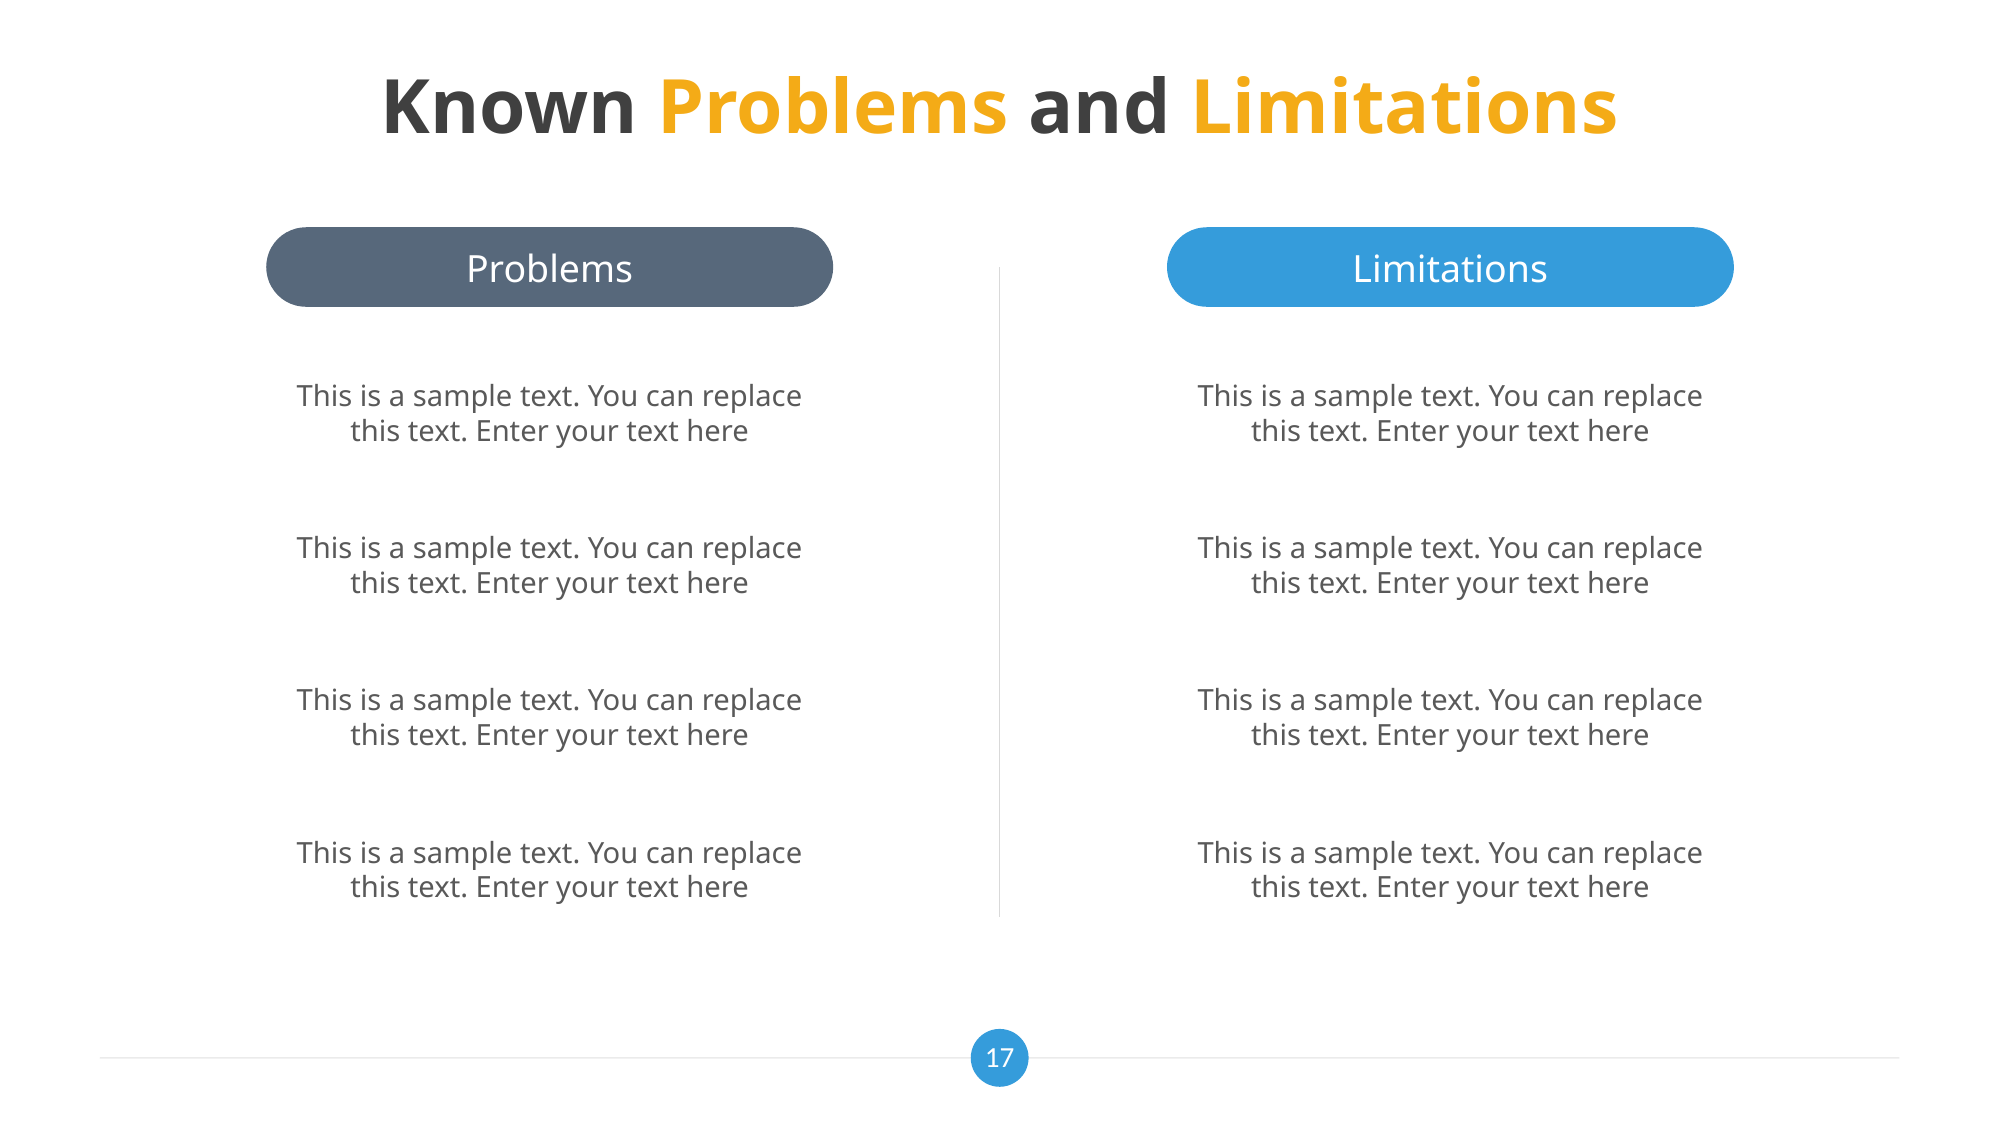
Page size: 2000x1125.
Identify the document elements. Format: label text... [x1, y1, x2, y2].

text_box This is a sample text. You can replace this text. Enter your text here [256, 674, 844, 759]
text_box This is a sample text. You can replace this text. Enter your text here [1156, 521, 1744, 607]
text_box Limitations [1164, 225, 1737, 309]
text_box This is a sample text. You can replace this text. Enter your text here [256, 369, 844, 455]
text_box This is a sample text. You can replace this text. Enter your text here [1156, 826, 1744, 912]
slide_number 17 [957, 1024, 1043, 1088]
title Known Problems and Limitations [99, 45, 1900, 162]
text_box Problems [264, 225, 836, 309]
text_box This is a sample text. You can replace this text. Enter your text here [1156, 674, 1744, 759]
text_box This is a sample text. You can replace this text. Enter your text here [256, 521, 844, 607]
text_box This is a sample text. You can replace this text. Enter your text here [1156, 369, 1744, 455]
text_box This is a sample text. You can replace this text. Enter your text here [256, 826, 844, 912]
